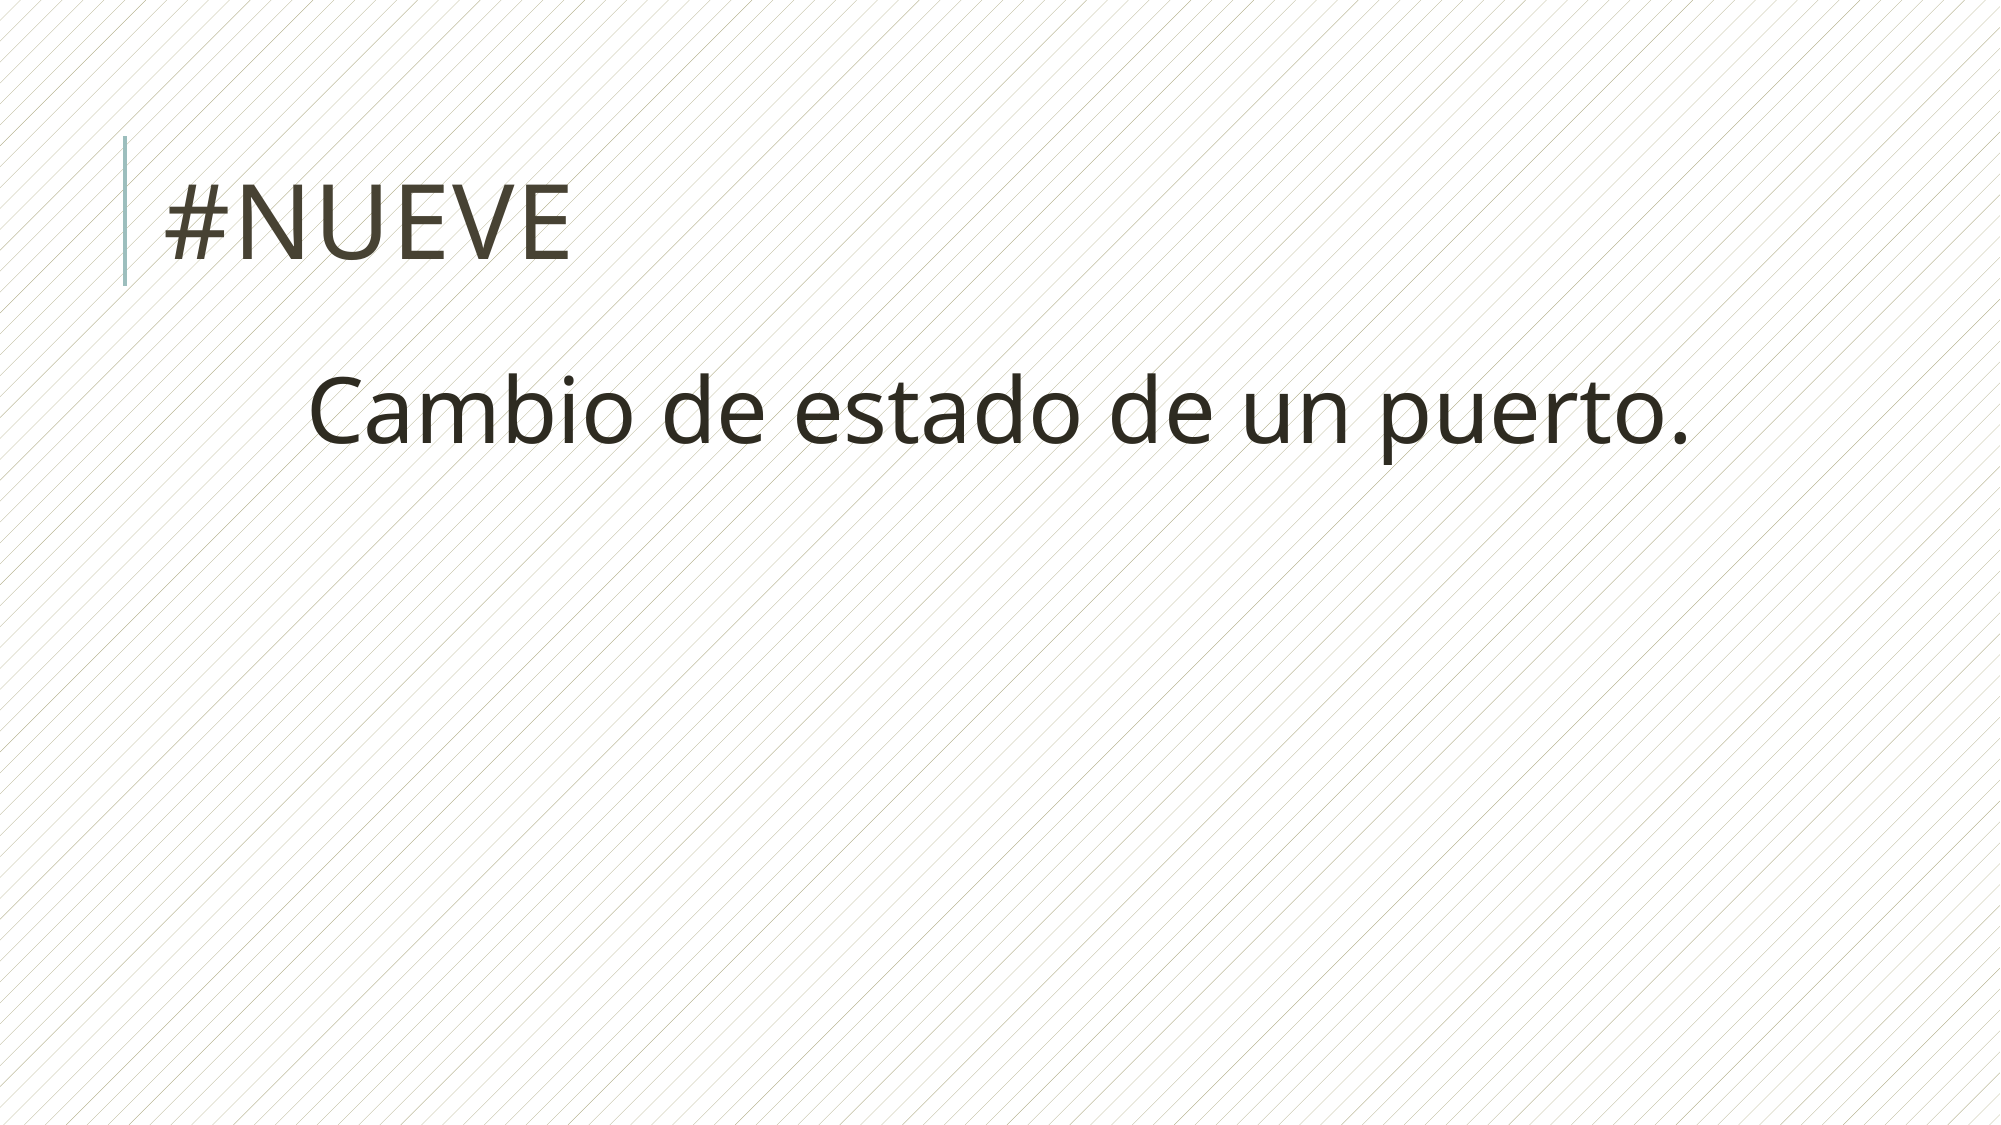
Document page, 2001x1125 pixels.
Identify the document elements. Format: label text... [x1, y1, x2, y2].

title #nueve [143, 111, 1944, 300]
list Cambio de estado de un puerto. [99, 344, 1900, 523]
